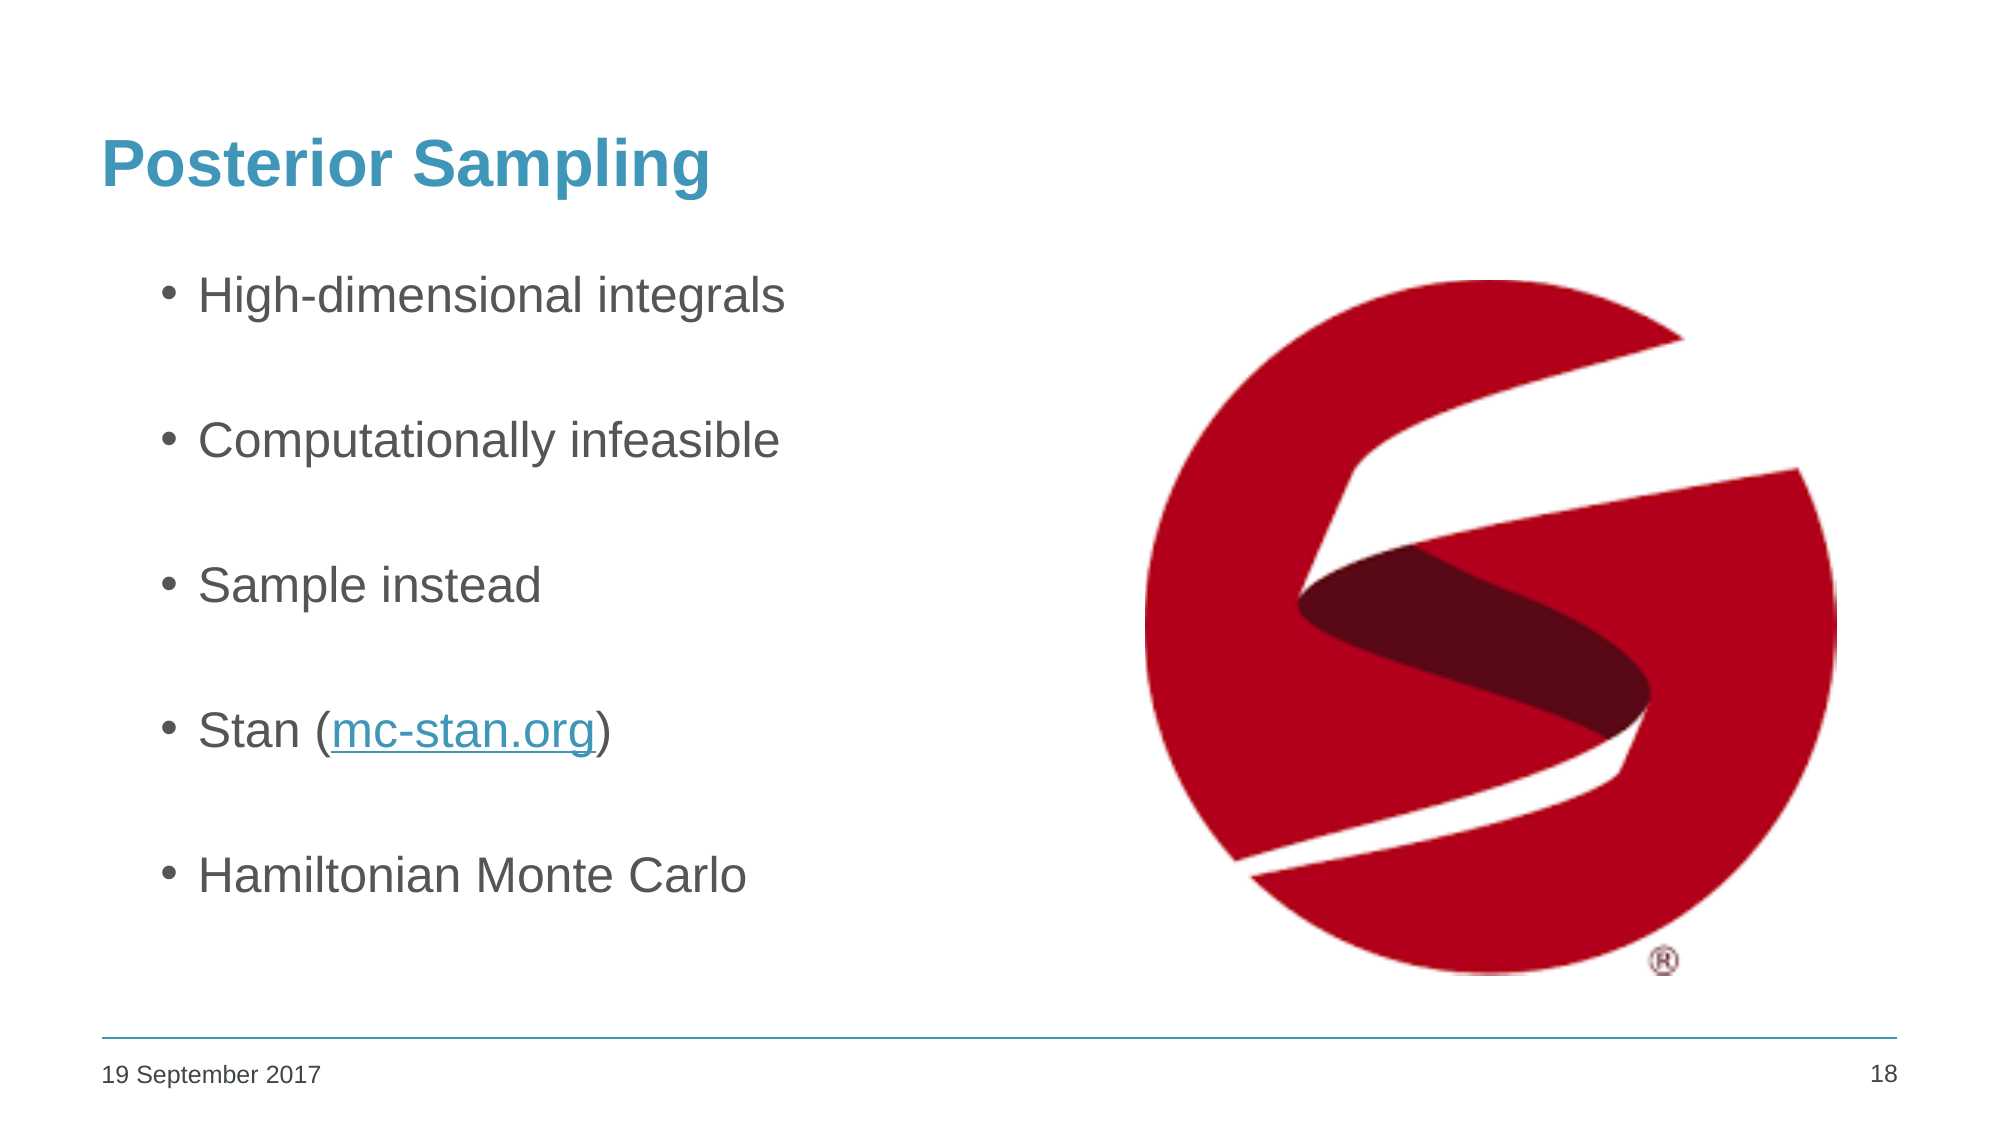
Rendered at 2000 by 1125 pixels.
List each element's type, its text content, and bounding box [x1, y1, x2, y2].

picture [1144, 279, 1838, 976]
slide_number ‹#› [1771, 1050, 1914, 1106]
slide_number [86, 1051, 528, 1106]
title Posterior Sampling [86, 66, 1900, 254]
list High-dimensional integrals Computationally infeasible Sample instead Stan (mc-stan.org) Hamiltonian Monte Carlo [107, 255, 1119, 1017]
